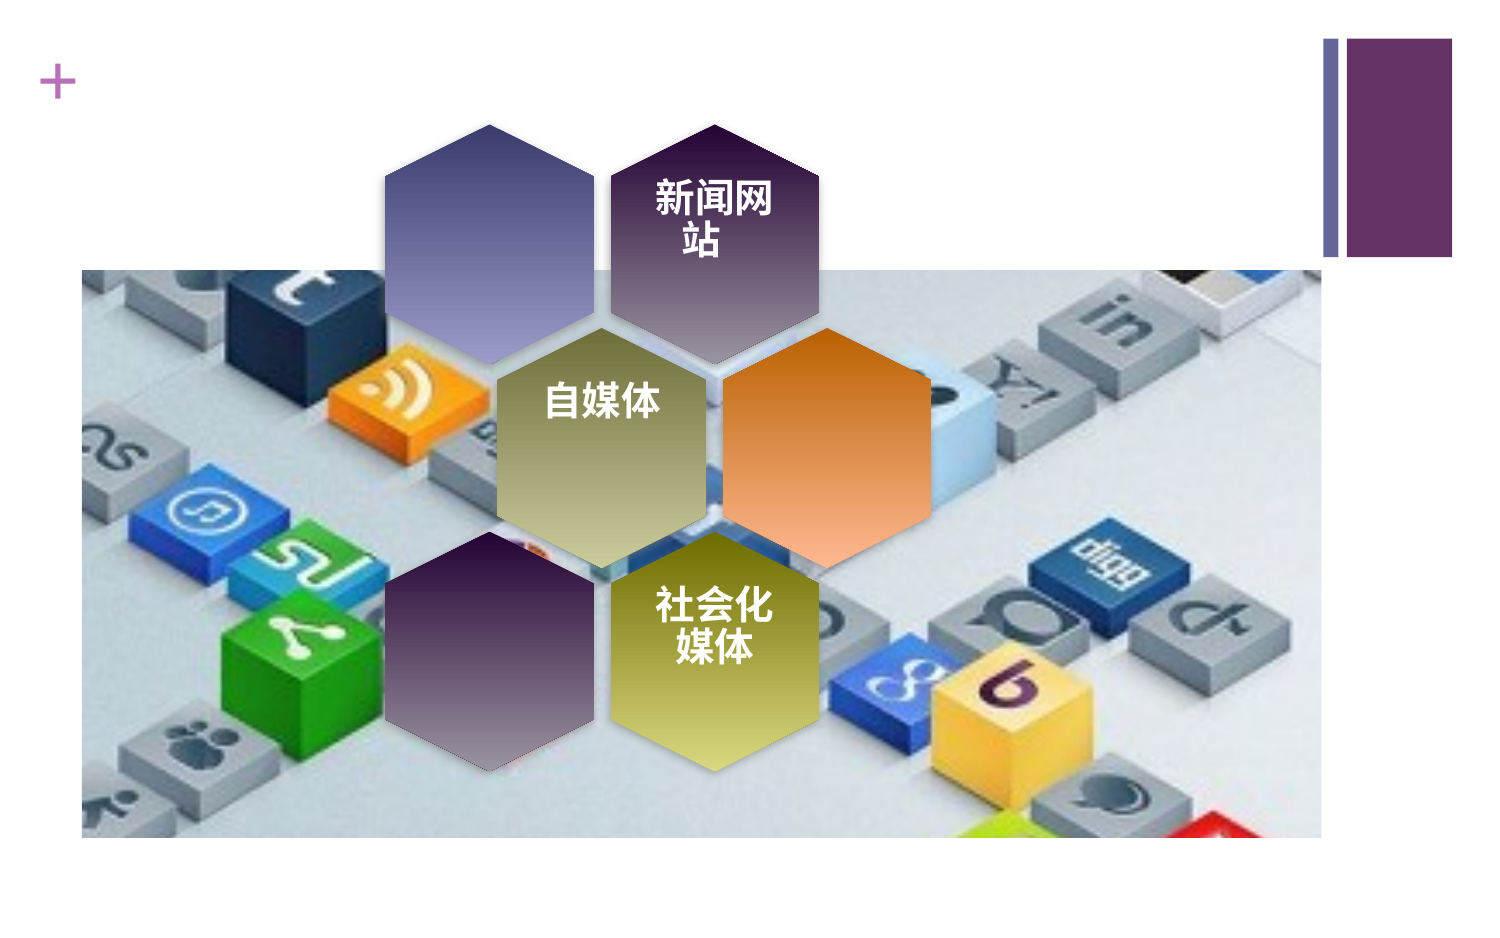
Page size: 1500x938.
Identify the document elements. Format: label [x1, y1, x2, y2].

list [81, 270, 1322, 838]
text_box [76, 123, 1247, 773]
